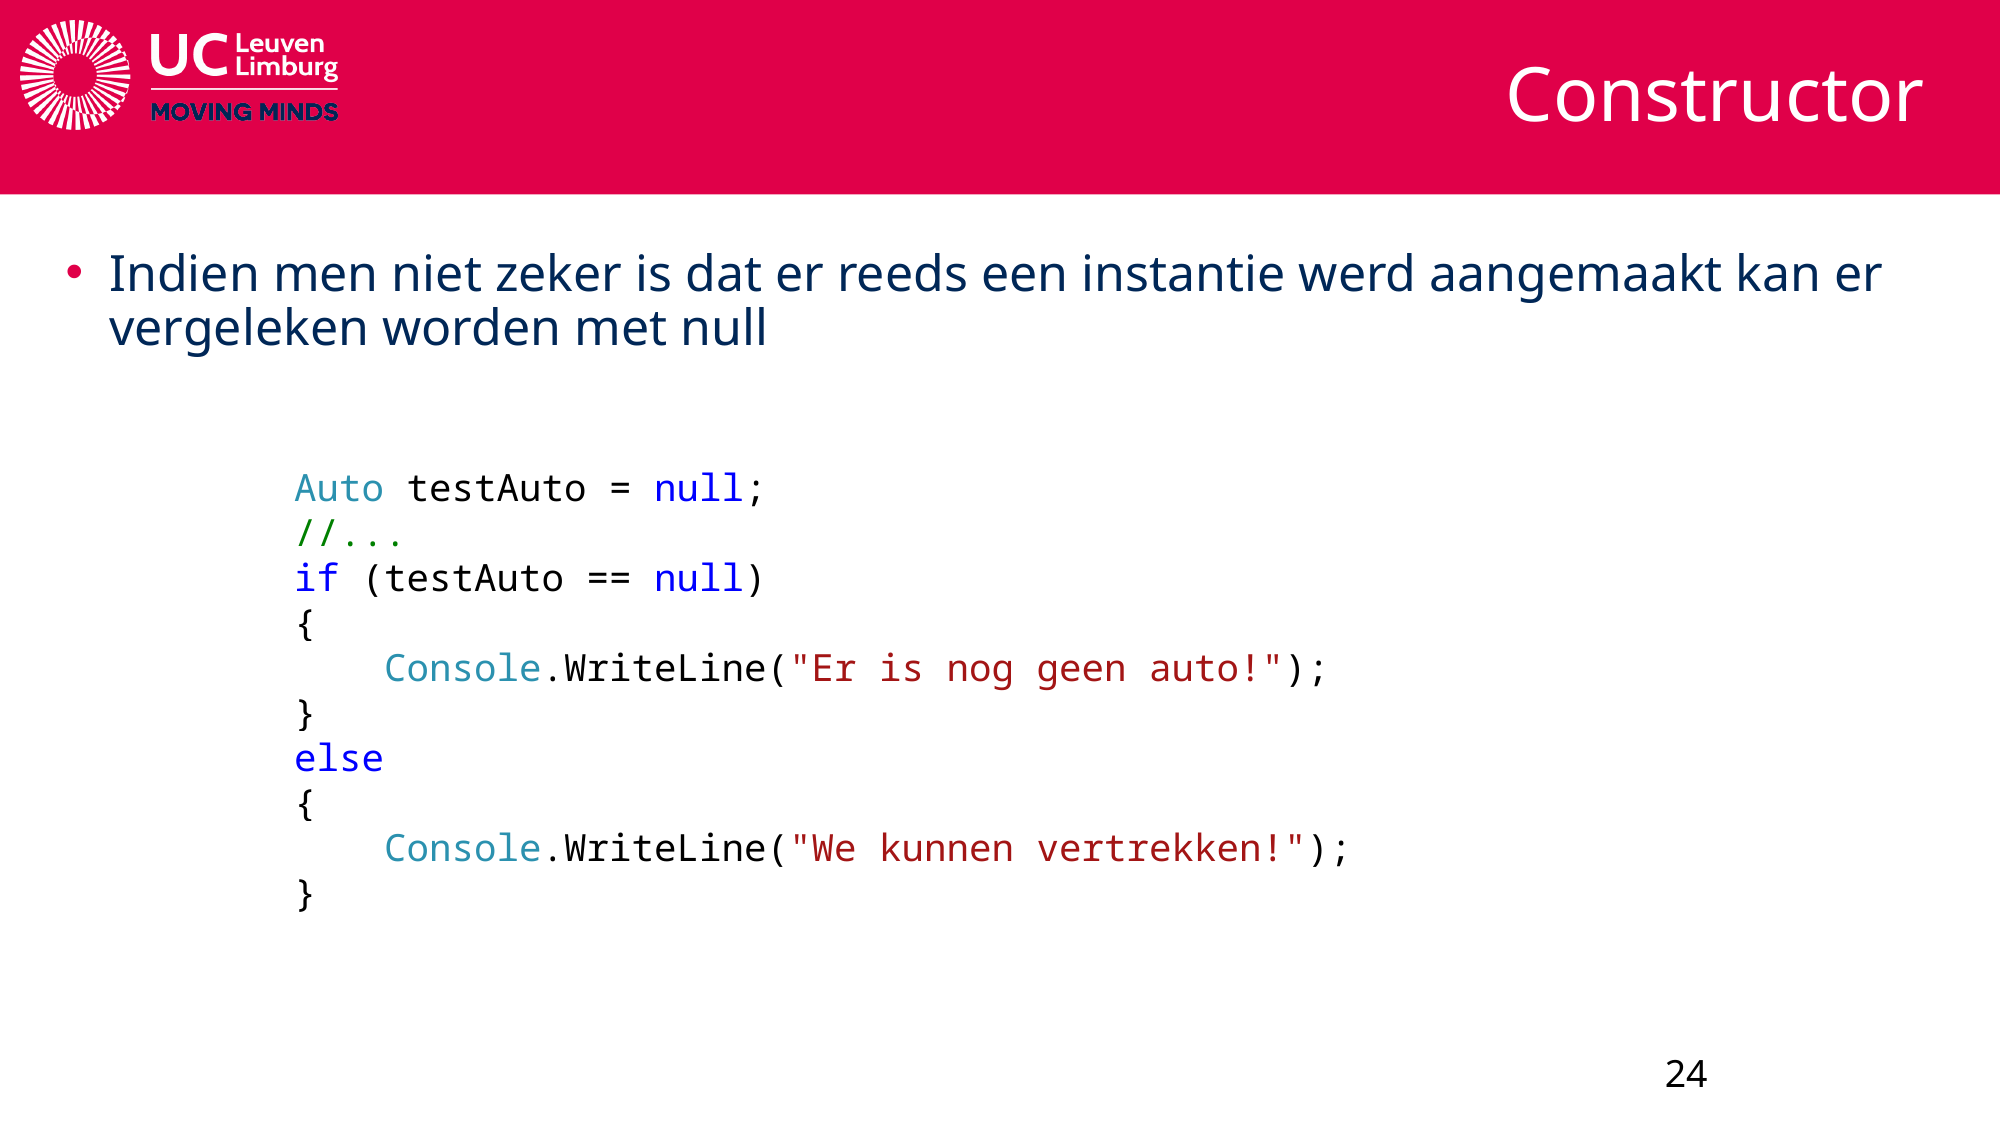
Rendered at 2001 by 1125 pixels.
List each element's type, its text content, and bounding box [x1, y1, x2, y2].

text_box Auto testAuto = null; //... if (testAuto == null) { Console.WriteLine("Er is nog geen auto!"); } else { Console.WriteLine("We kunnen vertrekken!"); } [279, 456, 1508, 921]
picture [20, 20, 338, 130]
title Constructor [358, 0, 1940, 195]
list Indien men niet zeker is dat er reeds een instantie werd aangemaakt kan er vergeleken worden met null [50, 240, 1940, 1078]
slide_number 24 [1650, 1042, 2000, 1103]
